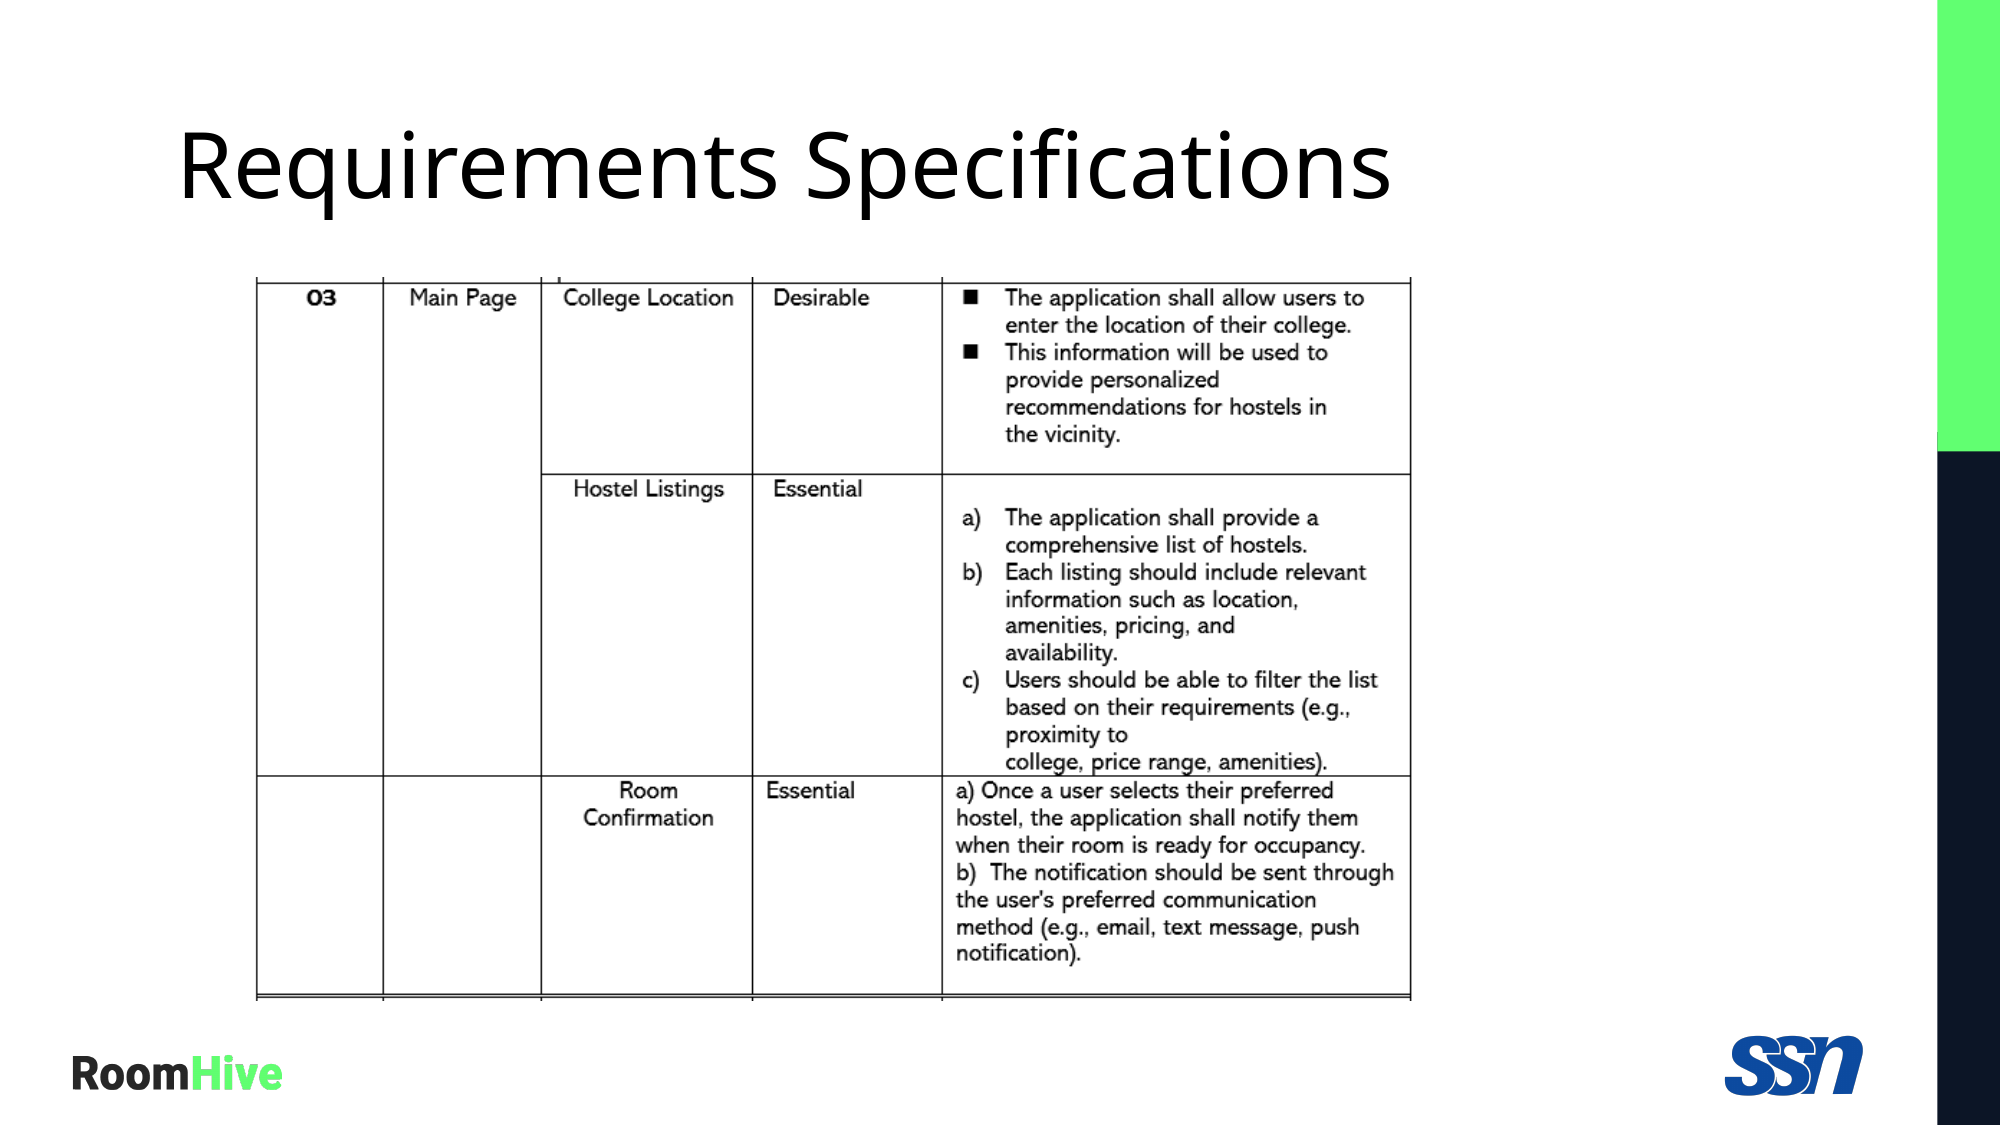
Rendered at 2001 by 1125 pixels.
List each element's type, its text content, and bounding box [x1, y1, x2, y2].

picture [52, 277, 1413, 1125]
picture [1724, 1035, 1863, 1096]
title Requirements Specifications [137, 59, 1863, 278]
